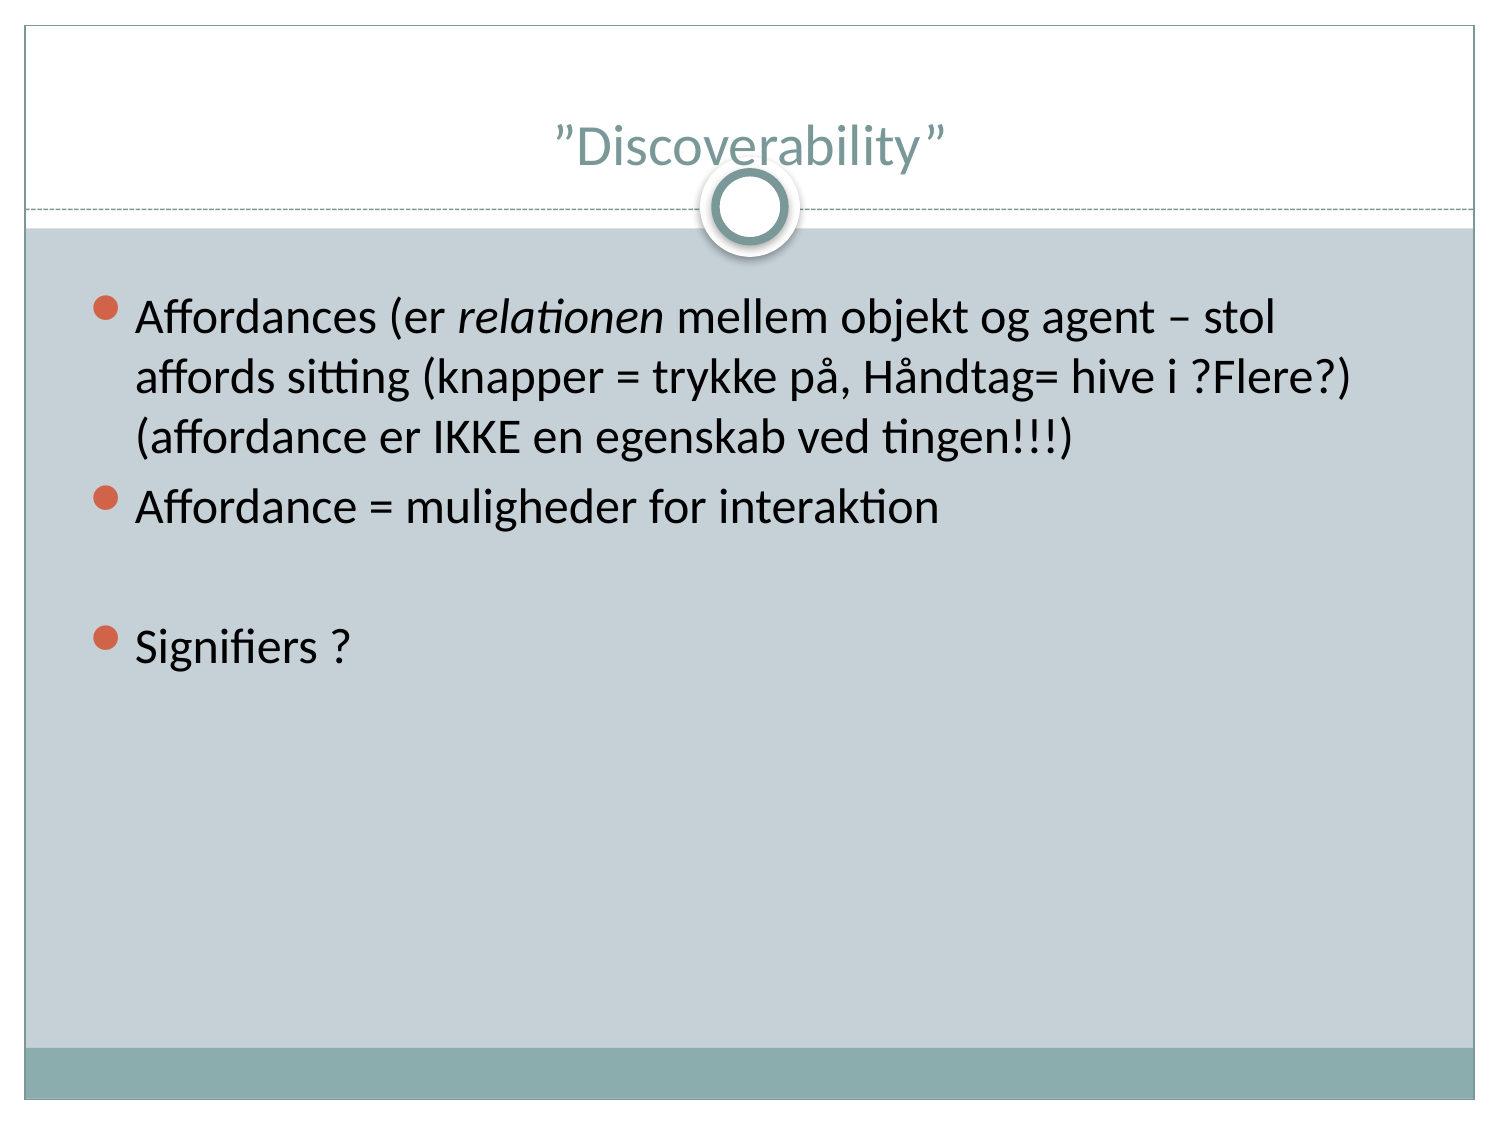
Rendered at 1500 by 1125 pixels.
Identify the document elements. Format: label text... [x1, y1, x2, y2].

list Affordances (er relationen mellem objekt og agent – stol affords sitting (knapper = trykke på, Håndtag= hive i ?Flere?) (affordance er IKKE en egenskab ved tingen!!!) Affordance = muligheder for interaktion Signifiers ? [75, 275, 1425, 1005]
title ”Discoverability” [75, 45, 1425, 185]
